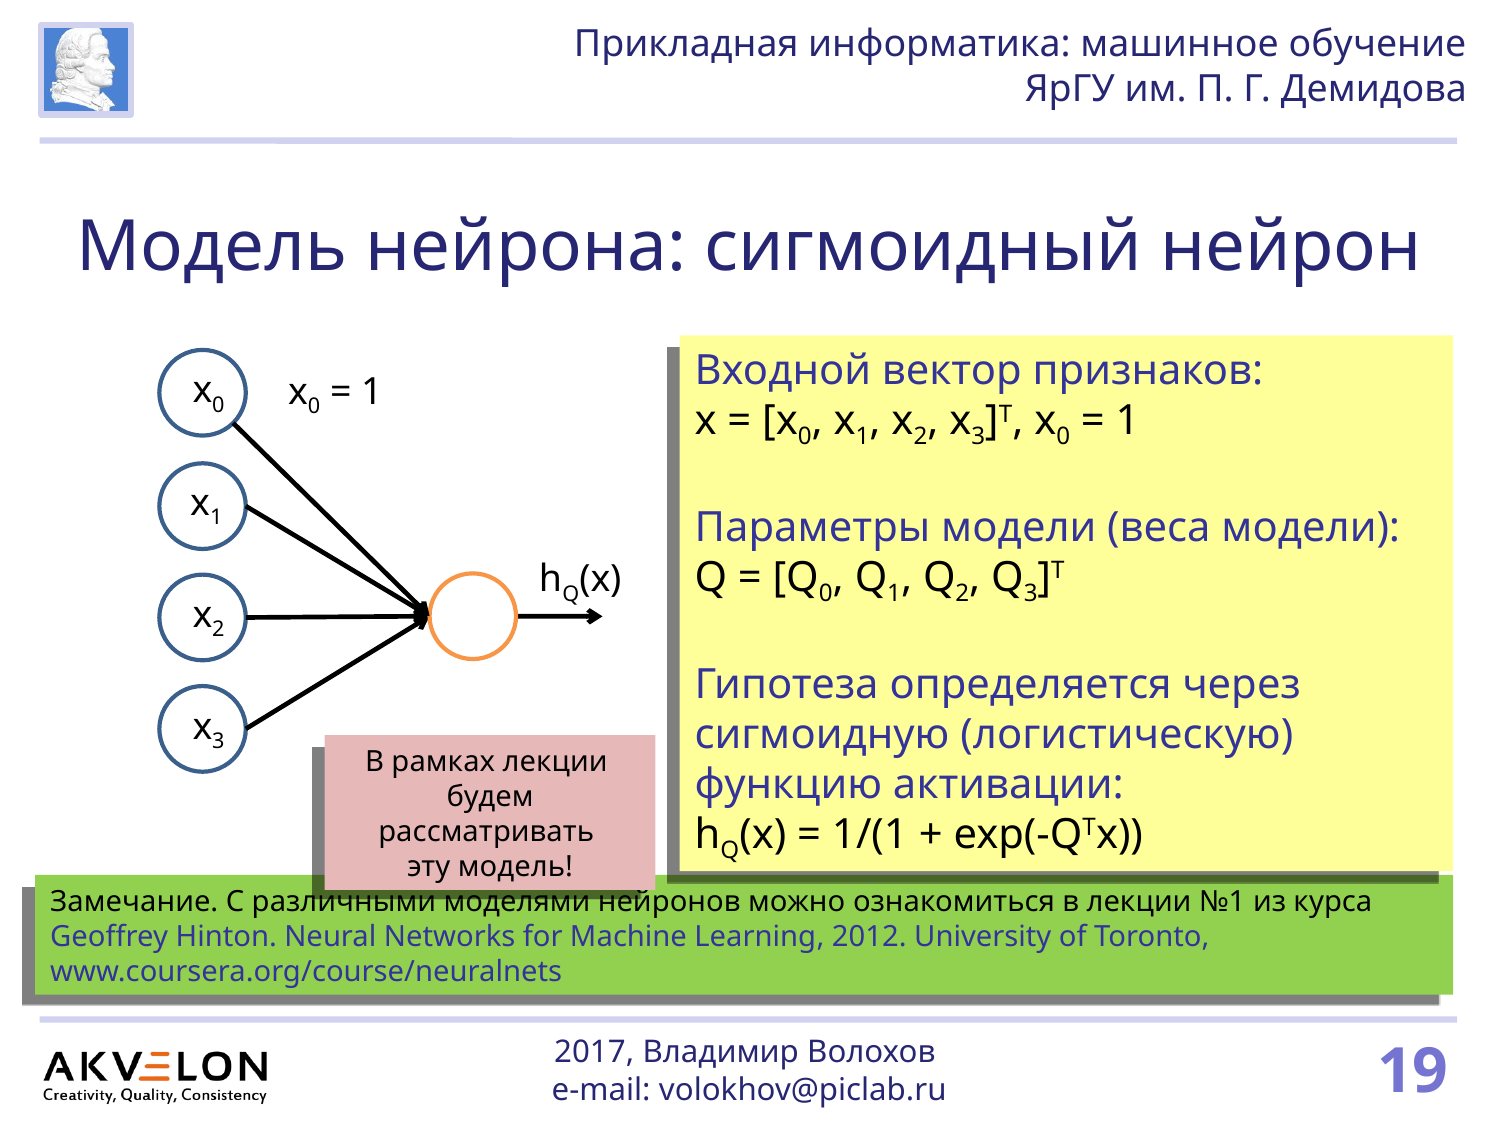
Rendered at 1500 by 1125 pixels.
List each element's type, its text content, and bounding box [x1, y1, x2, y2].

text_box В рамках лекции будем рассматривать эту модель! [324, 735, 656, 890]
text_box Входной вектор признаков: x = [x0, x1, x2, x3]T, x0 = 1 Параметры модели (веса модели): Q = [Q0, Q1, Q2, Q3]T Гипотеза определяется через сигмоидную (логистическую) функцию активации: hQ(x) = 1/(1 + exp(-QTx)) [679, 335, 1454, 872]
text_box x0 [177, 358, 240, 424]
text_box hQ(x) [607, 547, 637, 613]
picture [40, 1047, 268, 1107]
footer 2017, Владимир Волохов e-mail: volokhov@piclab.ru [526, 1031, 973, 1107]
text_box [159, 463, 603, 772]
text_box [234, 421, 429, 619]
text_box x0 = 1 [273, 359, 398, 419]
text_box Модель нейрона: сигмоидный нейрон [11, 191, 1489, 292]
text_box Замечание. С различными моделями нейронов можно ознакомиться в лекции №1 из курса Geoffrey Hinton. Neural Networks for Machine Learning, 2012. University of Toronto, www.coursera.org/course/neuralnets [35, 874, 1454, 995]
text_box Прикладная информатика: машинное обучение ЯрГУ им. П. Г. Демидова [559, 11, 1482, 116]
picture [39, 23, 131, 117]
text_box [240, 367, 248, 418]
text_box 19 [1362, 1022, 1464, 1113]
text_box [157, 347, 232, 438]
